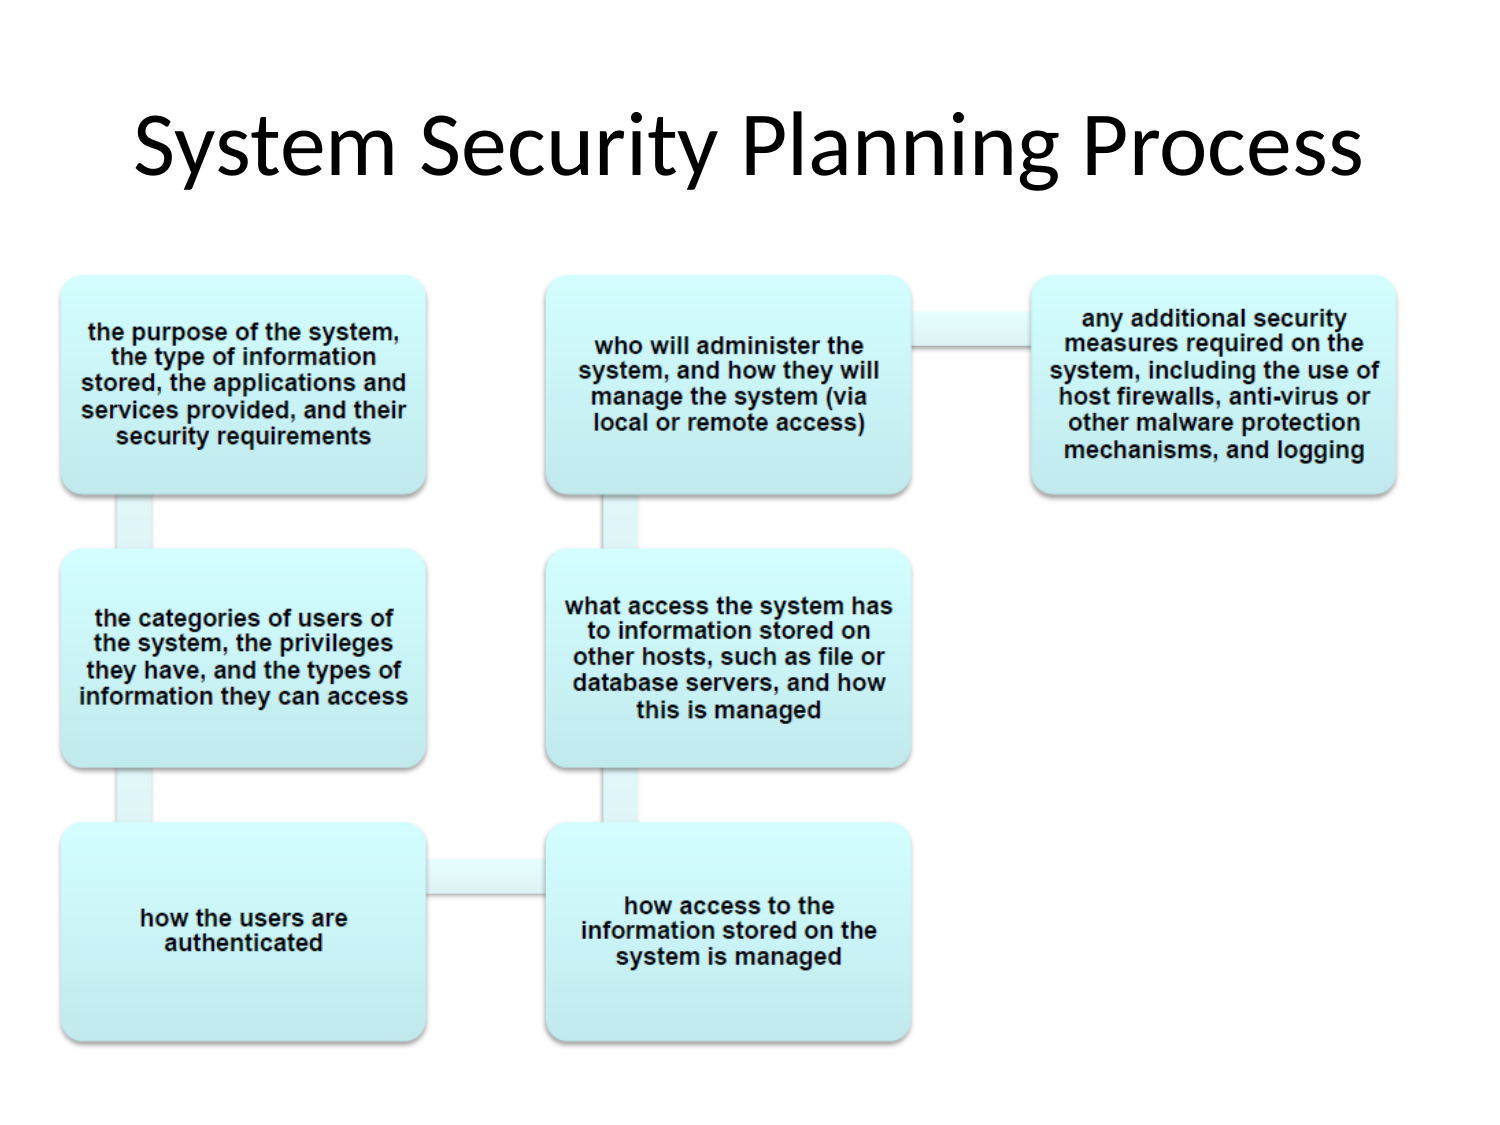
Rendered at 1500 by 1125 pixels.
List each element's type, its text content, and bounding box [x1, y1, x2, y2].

picture [34, 245, 1416, 1065]
title System Security Planning Process [75, 45, 1425, 233]
